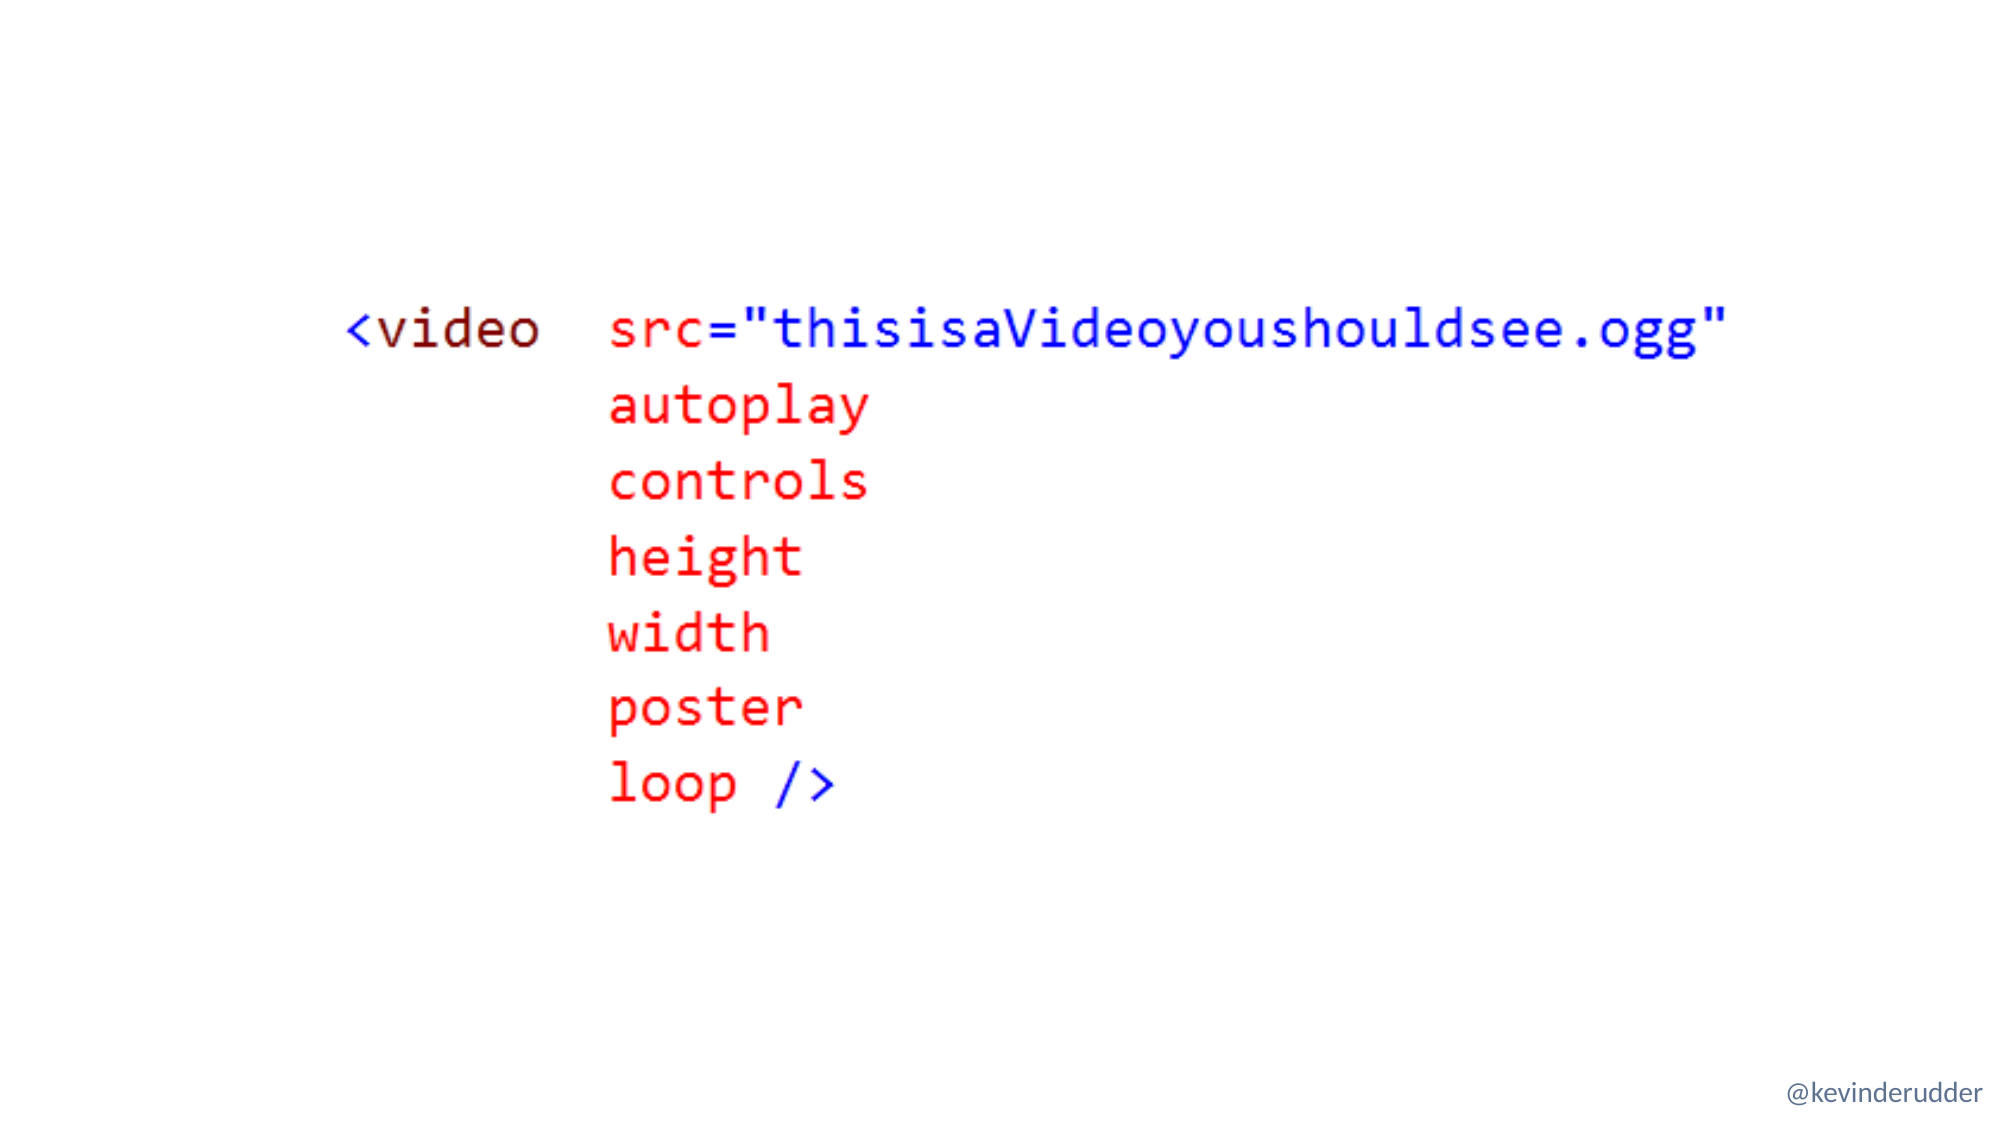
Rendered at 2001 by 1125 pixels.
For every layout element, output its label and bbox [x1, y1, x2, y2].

picture [307, 255, 1786, 859]
